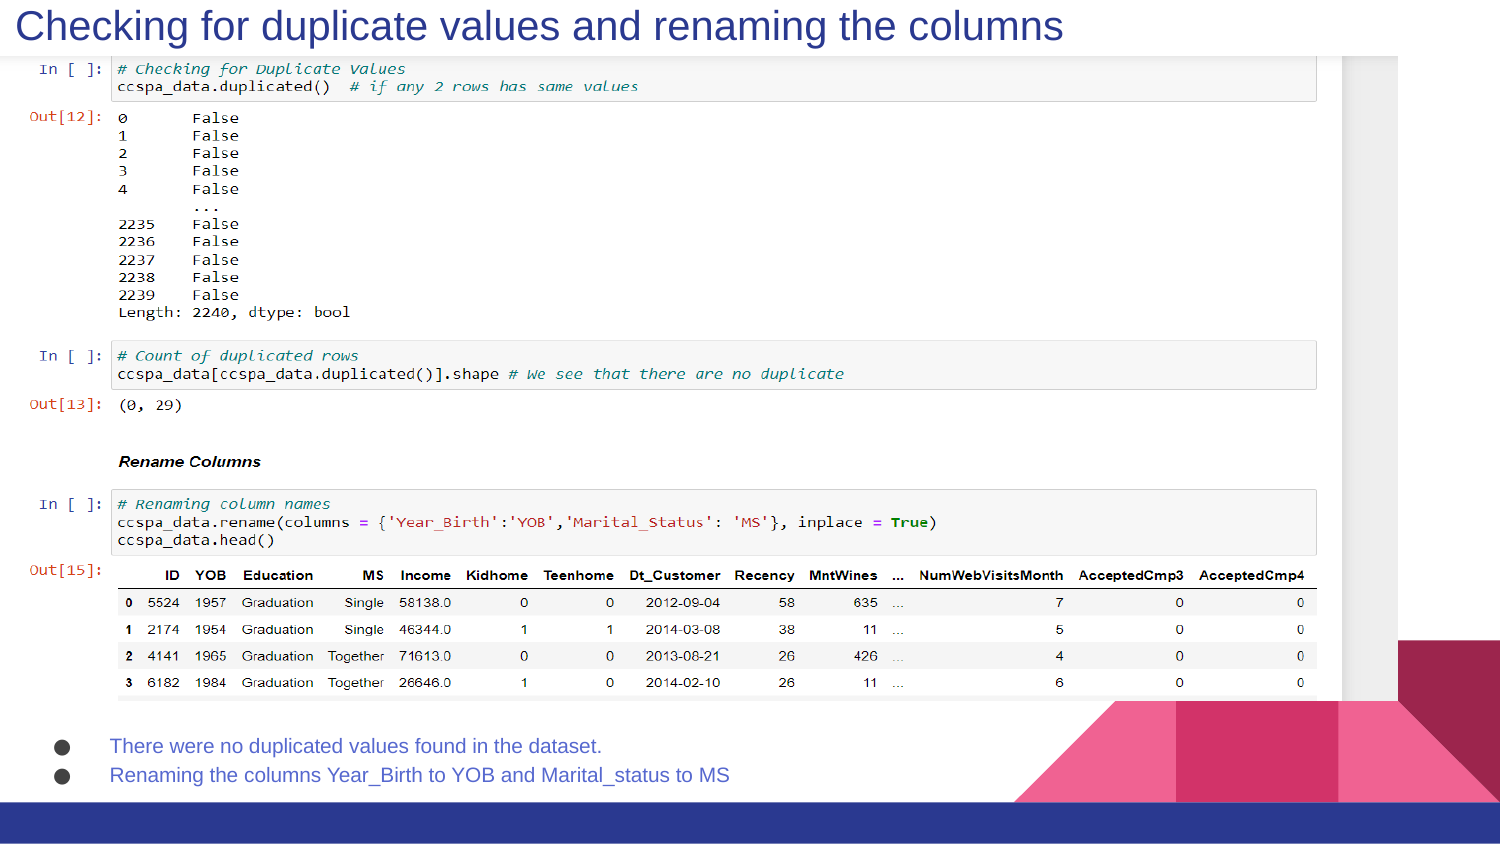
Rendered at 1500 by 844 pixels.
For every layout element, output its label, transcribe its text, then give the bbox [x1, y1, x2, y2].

list There were no duplicated values found in the dataset. Renaming the columns Year_Birth to YOB and Marital_status to MS [19, 714, 1278, 832]
title Checking for duplicate values and renaming the columns [0, 0, 1398, 55]
picture [0, 55, 1398, 702]
